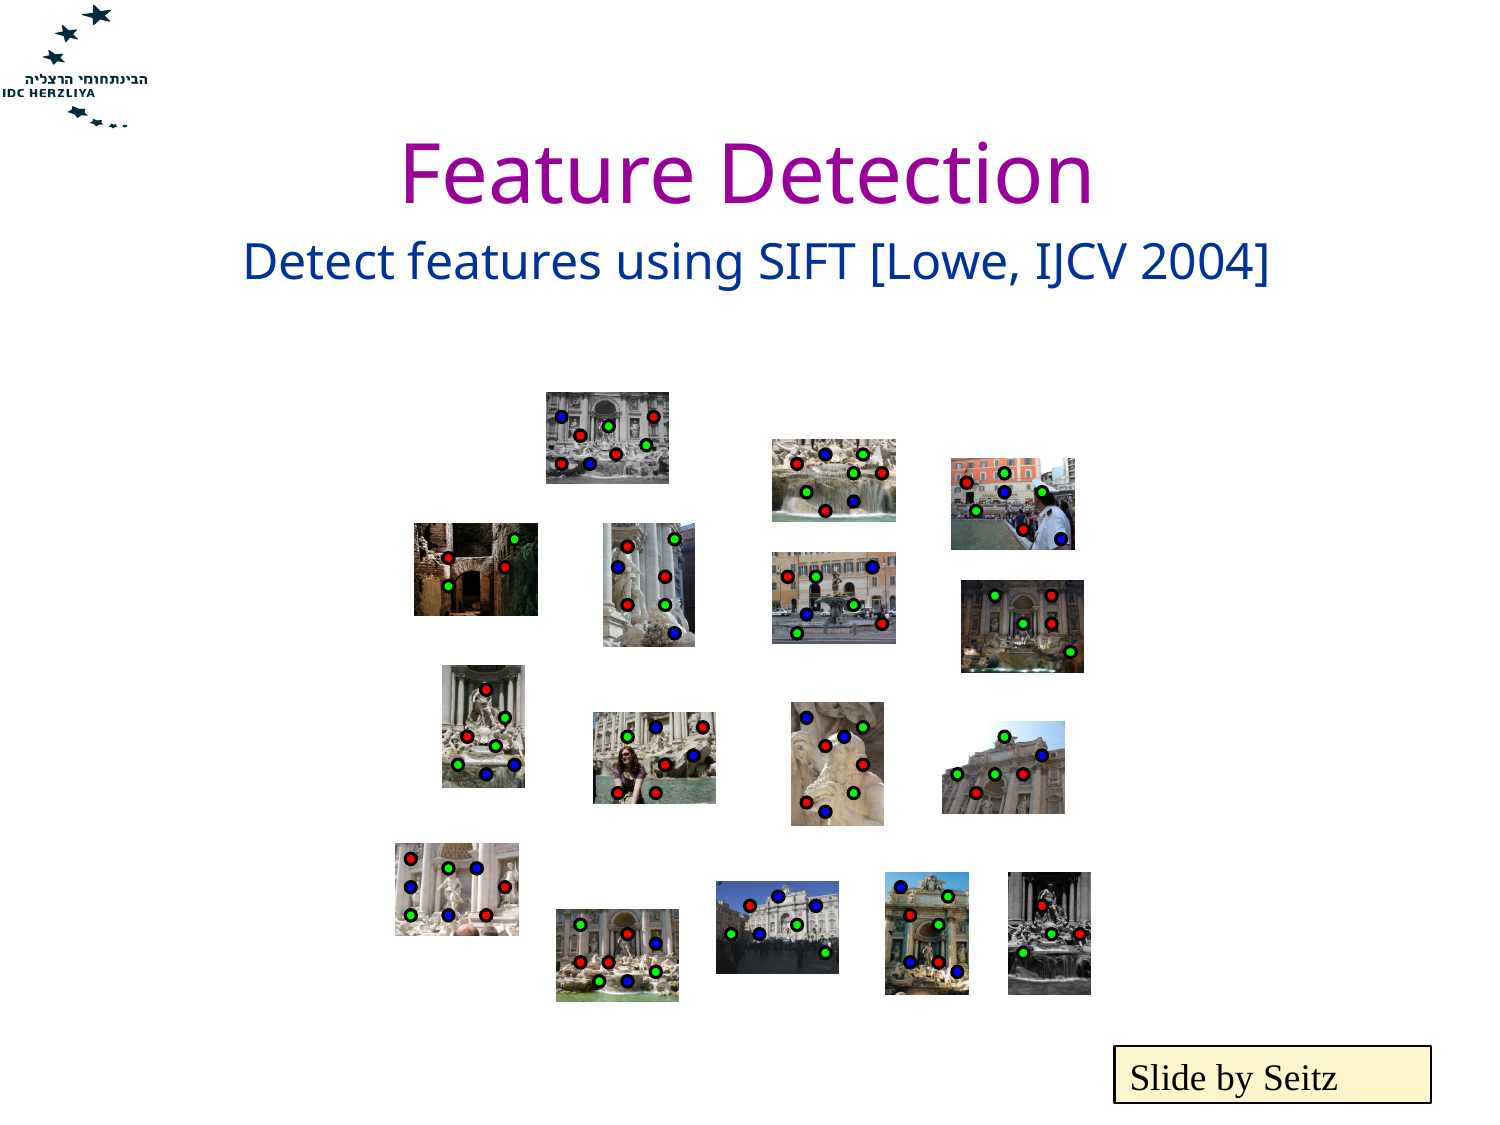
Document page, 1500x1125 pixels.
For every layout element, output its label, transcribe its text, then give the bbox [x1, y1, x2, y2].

title Feature Detection [109, 39, 1385, 228]
text_box Slide by Seitz [1114, 1045, 1432, 1104]
picture [0, 0, 150, 134]
list Detect features using SIFT [Lowe, IJCV 2004] [226, 222, 1299, 313]
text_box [395, 392, 1091, 1002]
